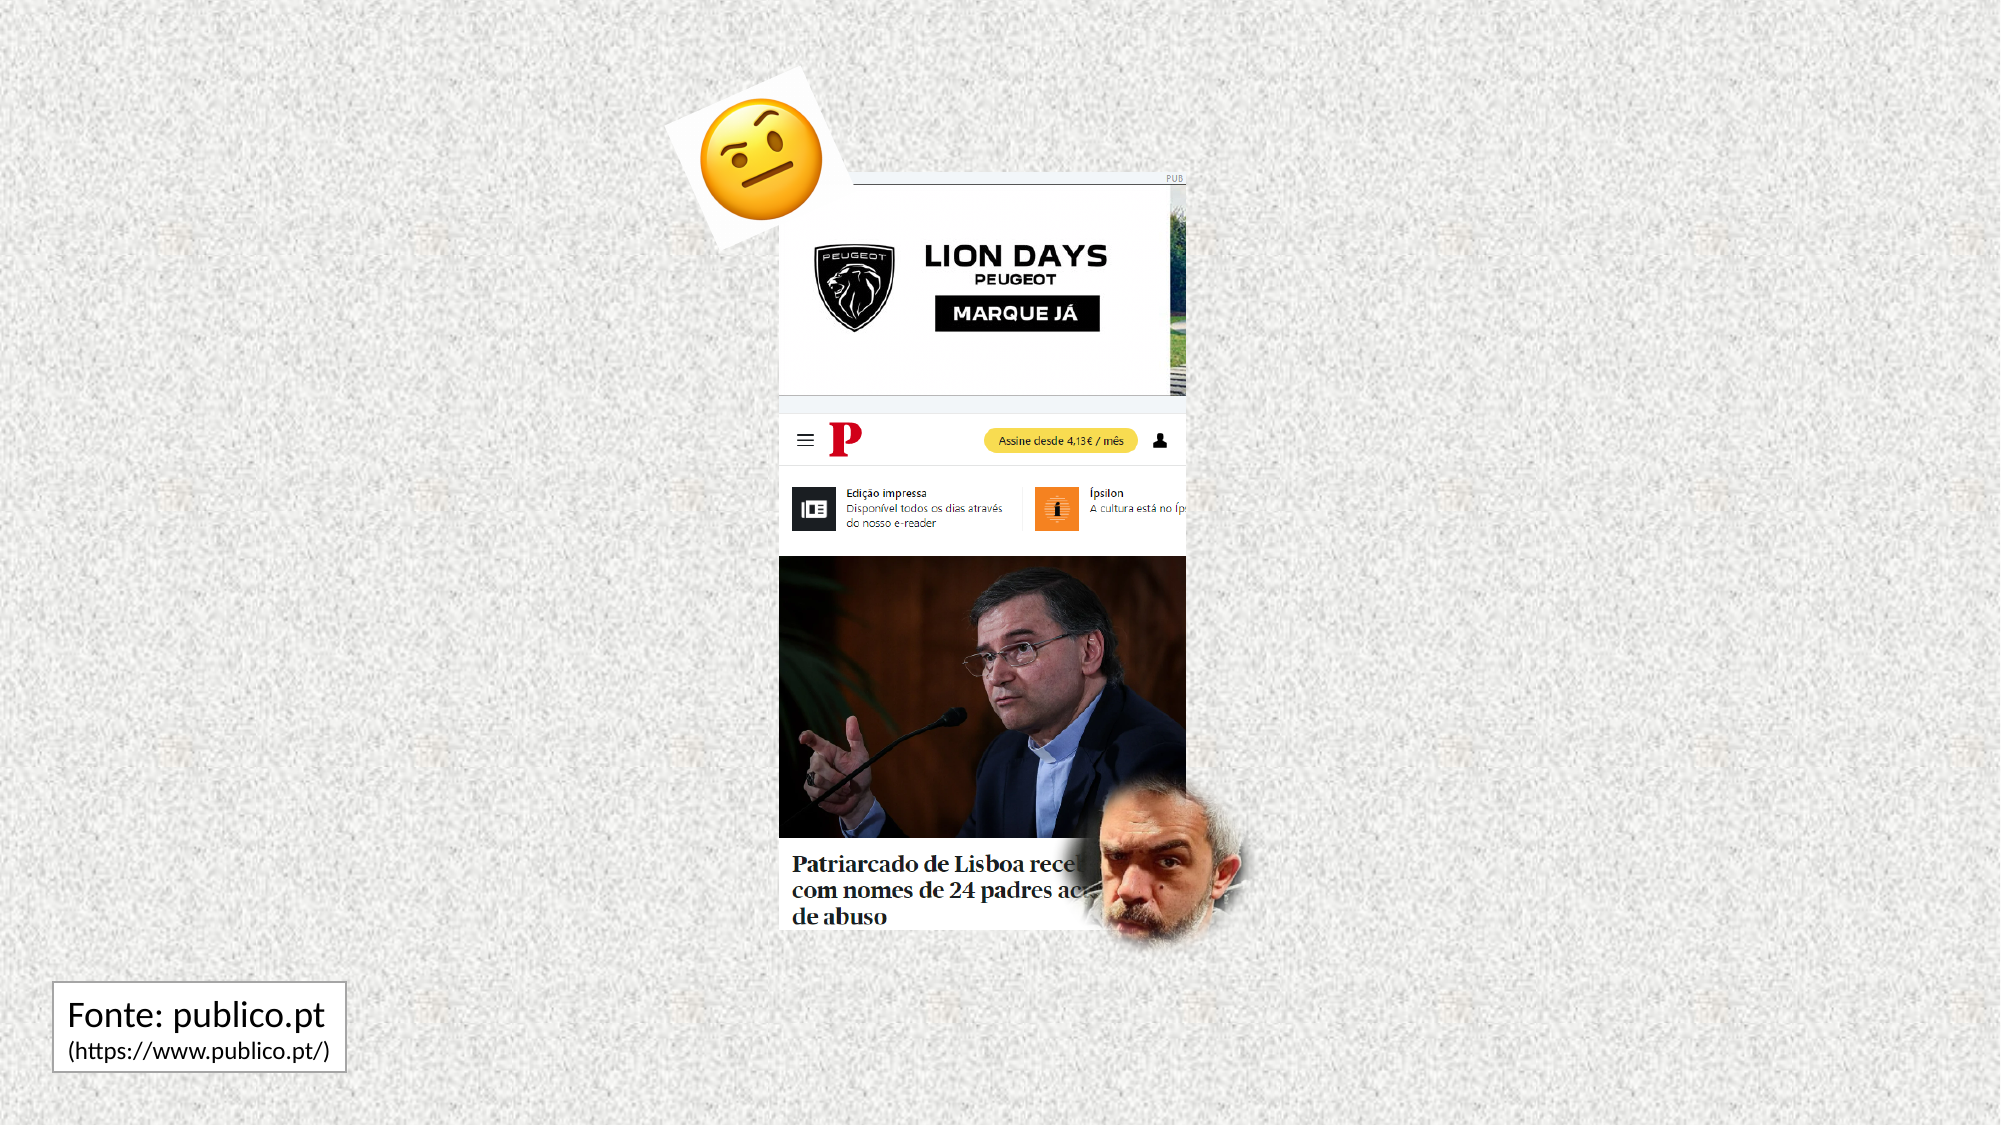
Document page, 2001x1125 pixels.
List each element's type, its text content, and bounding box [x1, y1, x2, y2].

text_box Fonte: publico.pt (https://www.publico.pt/) [52, 981, 347, 1073]
picture [0, 0, 2001, 1125]
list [1047, 762, 1264, 963]
